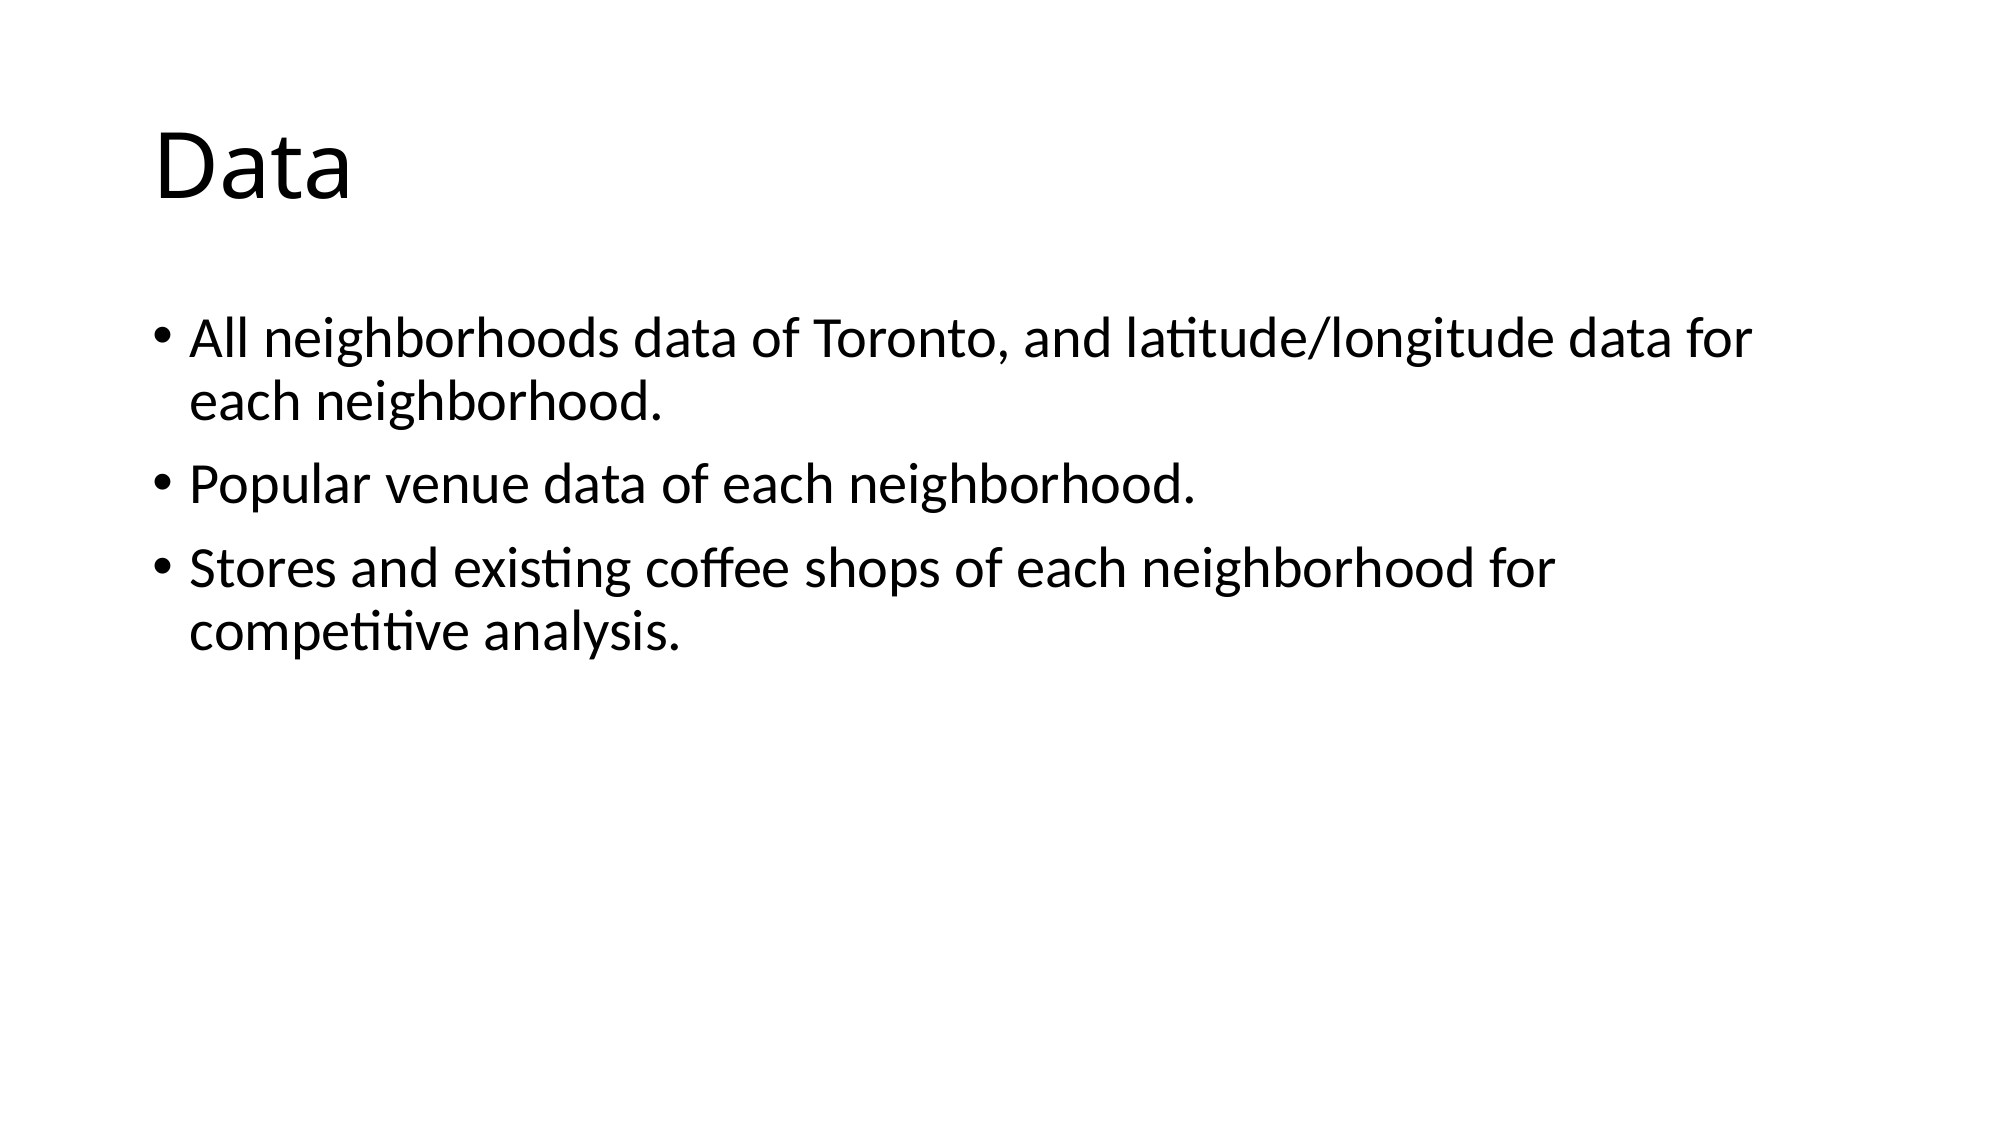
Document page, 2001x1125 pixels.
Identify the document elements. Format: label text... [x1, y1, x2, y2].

title Data [137, 59, 1863, 278]
list All neighborhoods data of Toronto, and latitude/longitude data for each neighborhood. Popular venue data of each neighborhood. Stores and existing coffee shops of each neighborhood for competitive analysis. [137, 299, 1863, 1014]
